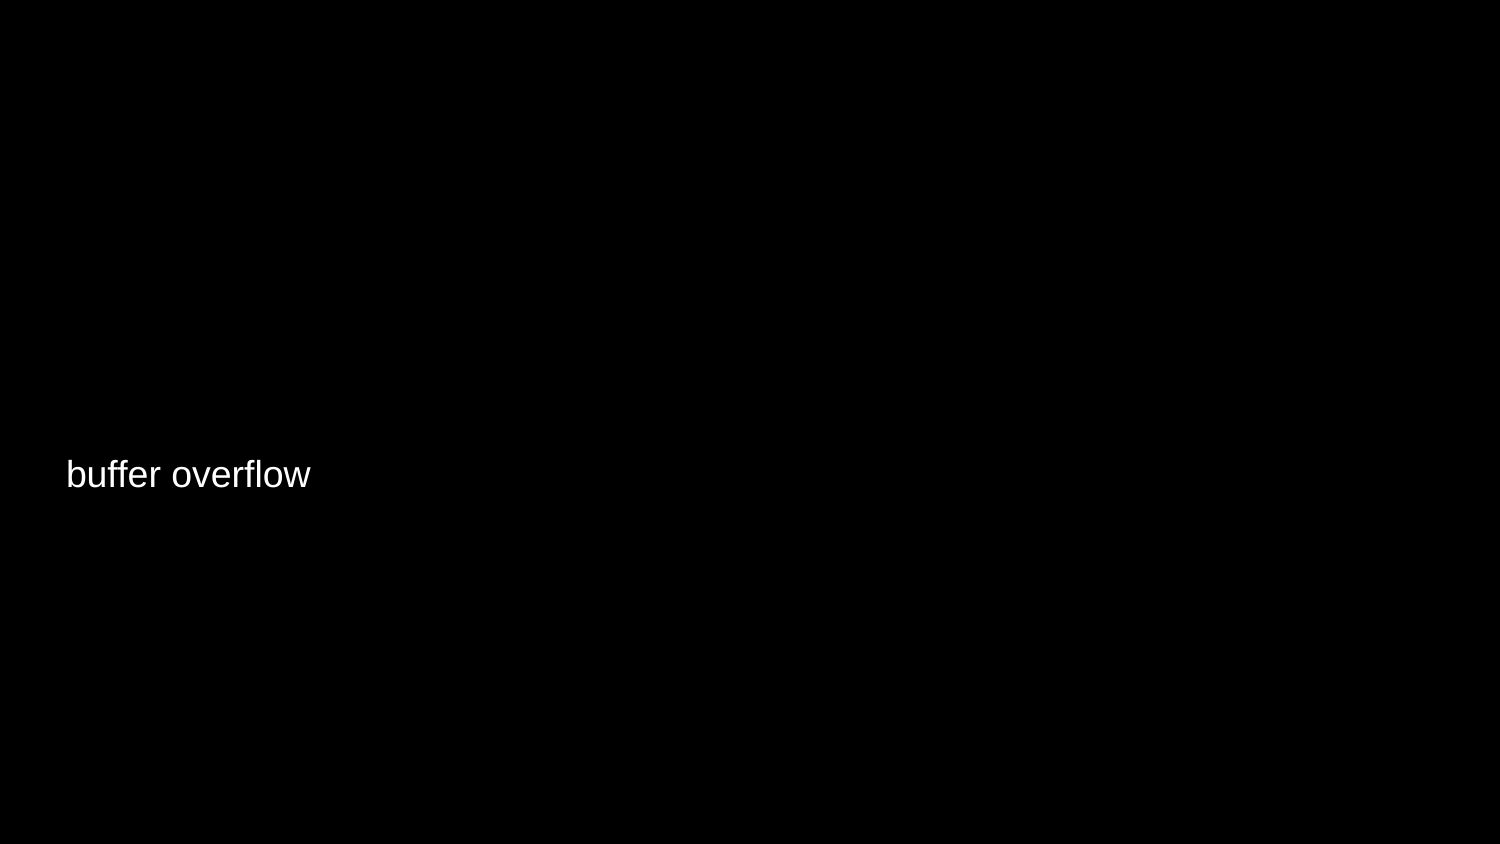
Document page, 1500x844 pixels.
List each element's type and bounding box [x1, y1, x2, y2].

list [51, 189, 1449, 750]
